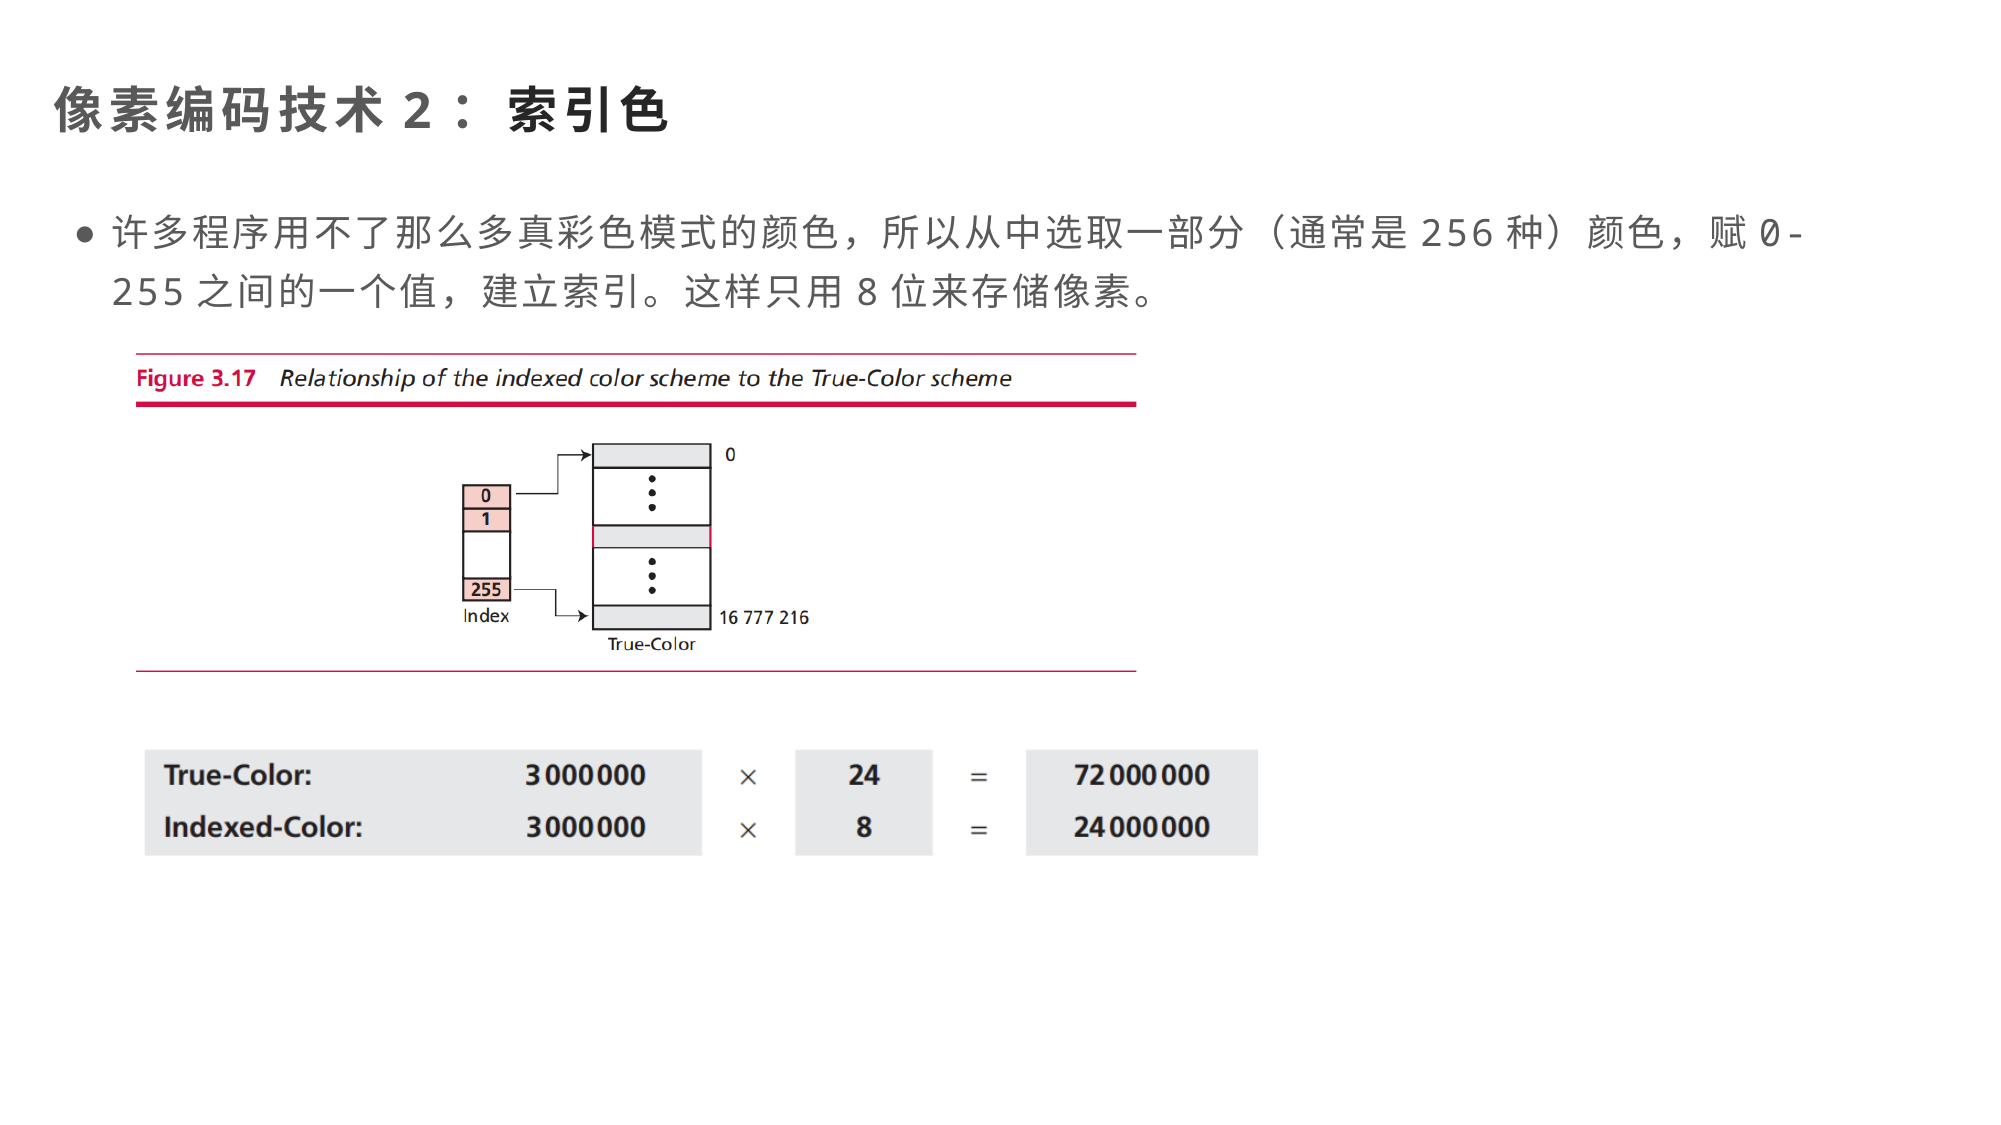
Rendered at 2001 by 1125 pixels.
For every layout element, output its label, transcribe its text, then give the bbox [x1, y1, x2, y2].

title 像素编码技术2：索引色 [38, 50, 1838, 167]
picture [122, 733, 1289, 880]
picture [112, 332, 1179, 684]
list 许多程序用不了那么多真彩色模式的颜色，所以从中选取一部分（通常是256种）颜色，赋0-255之间的一个值，建立索引。这样只用8位来存储像素。 [58, 188, 1859, 969]
